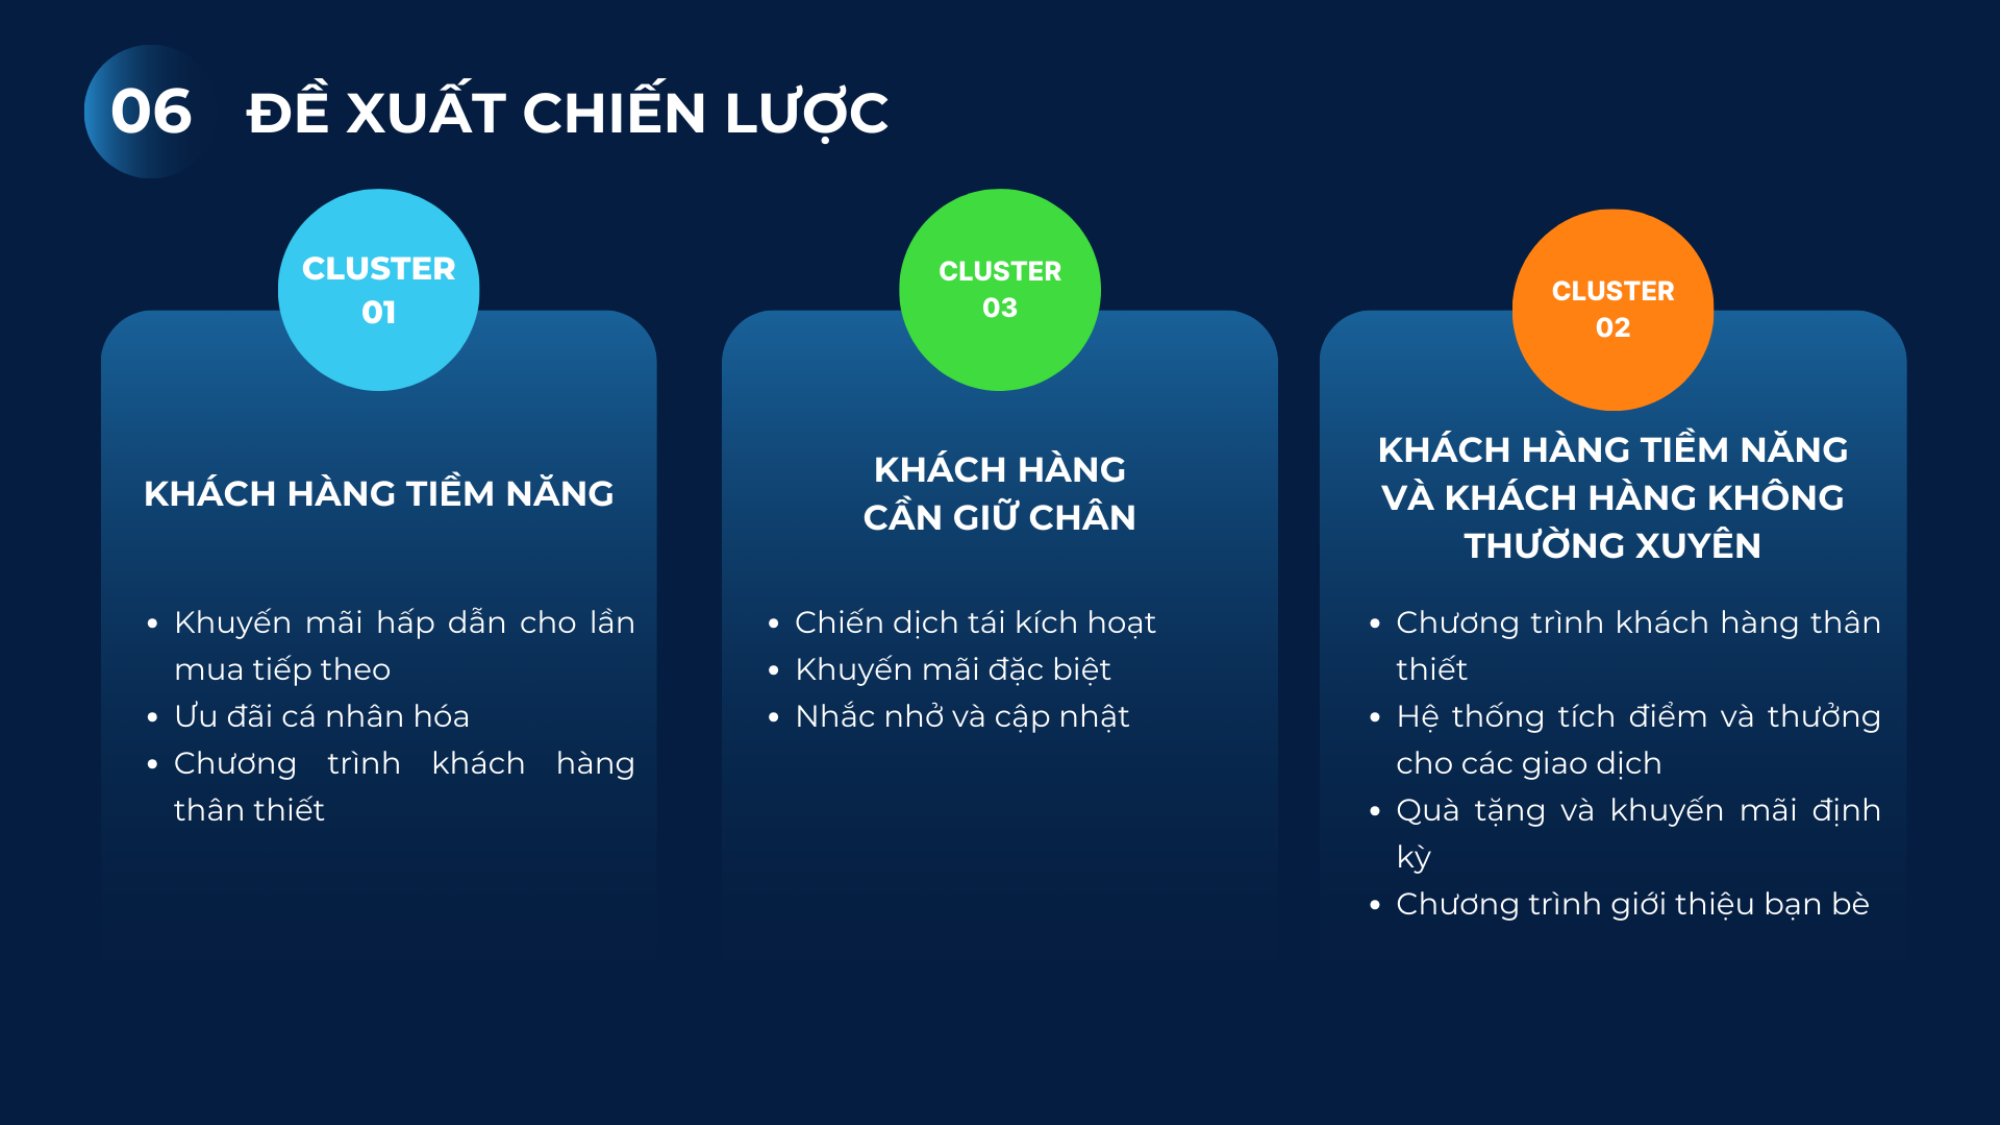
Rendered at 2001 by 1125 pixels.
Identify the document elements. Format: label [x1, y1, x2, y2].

list [0, 0, 2000, 1125]
